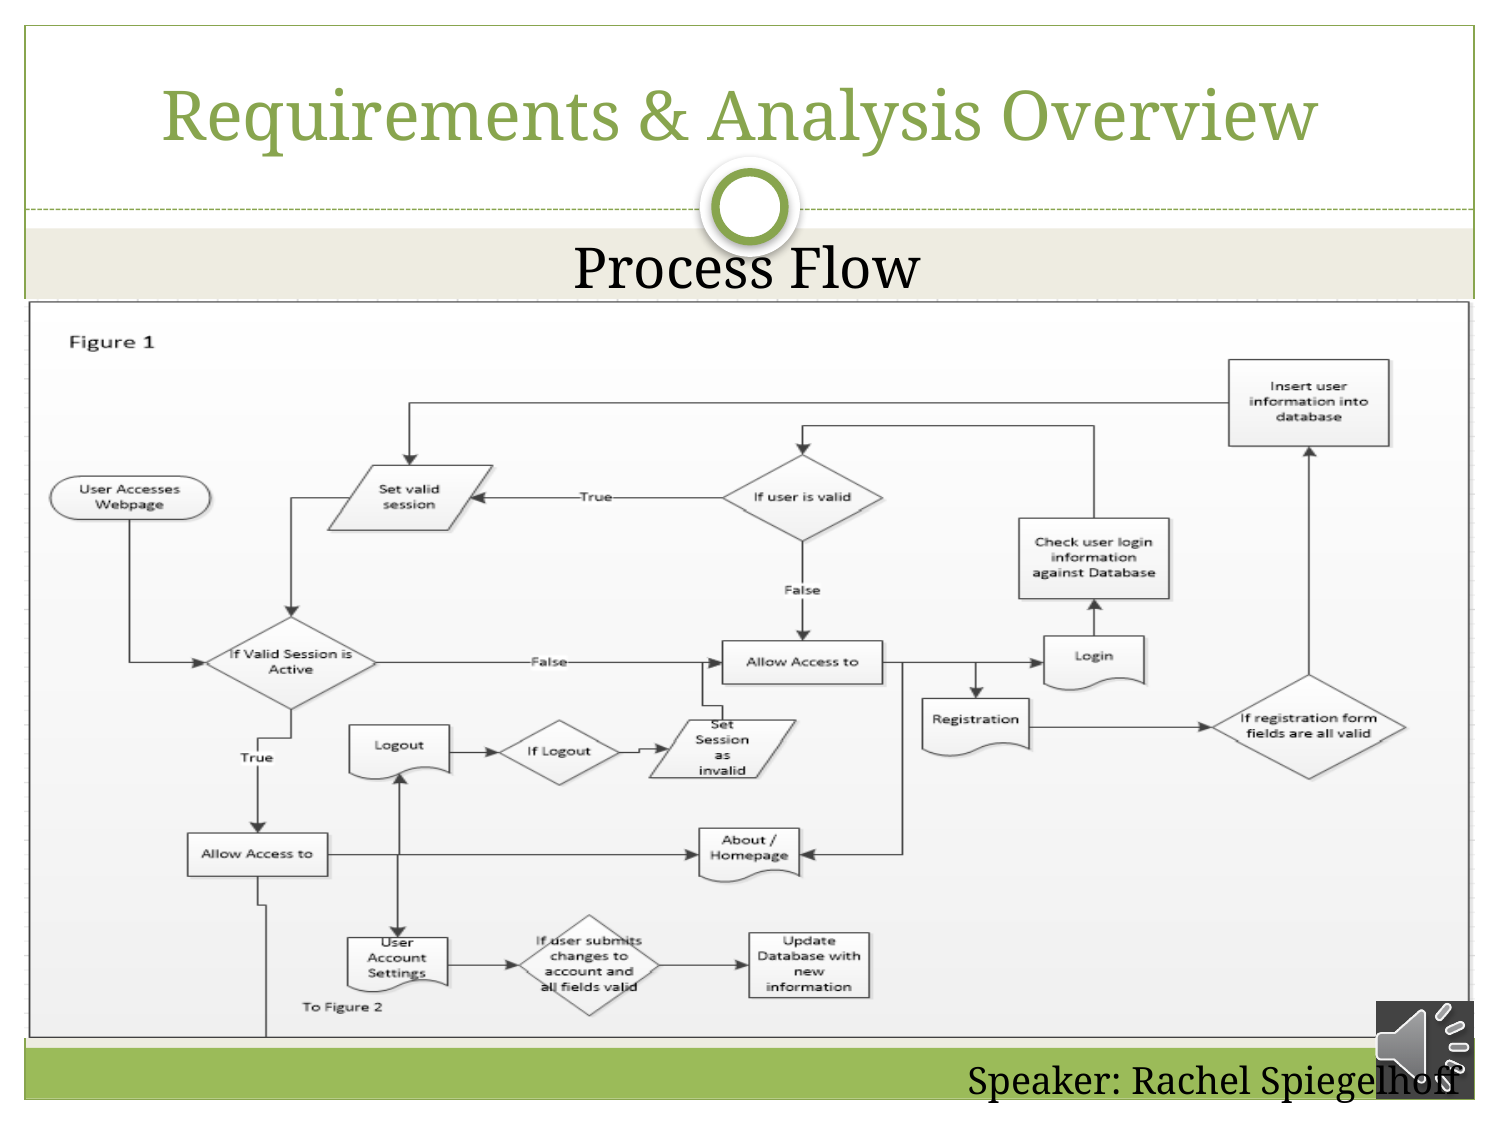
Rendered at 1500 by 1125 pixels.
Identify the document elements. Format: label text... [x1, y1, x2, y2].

title Requirements & Analysis Overview [49, 37, 1450, 162]
text_box Speaker: Rachel Spiegelhoff [24, 1049, 1373, 1110]
list Process Flow [49, 224, 1445, 296]
picture [24, 299, 1476, 1101]
